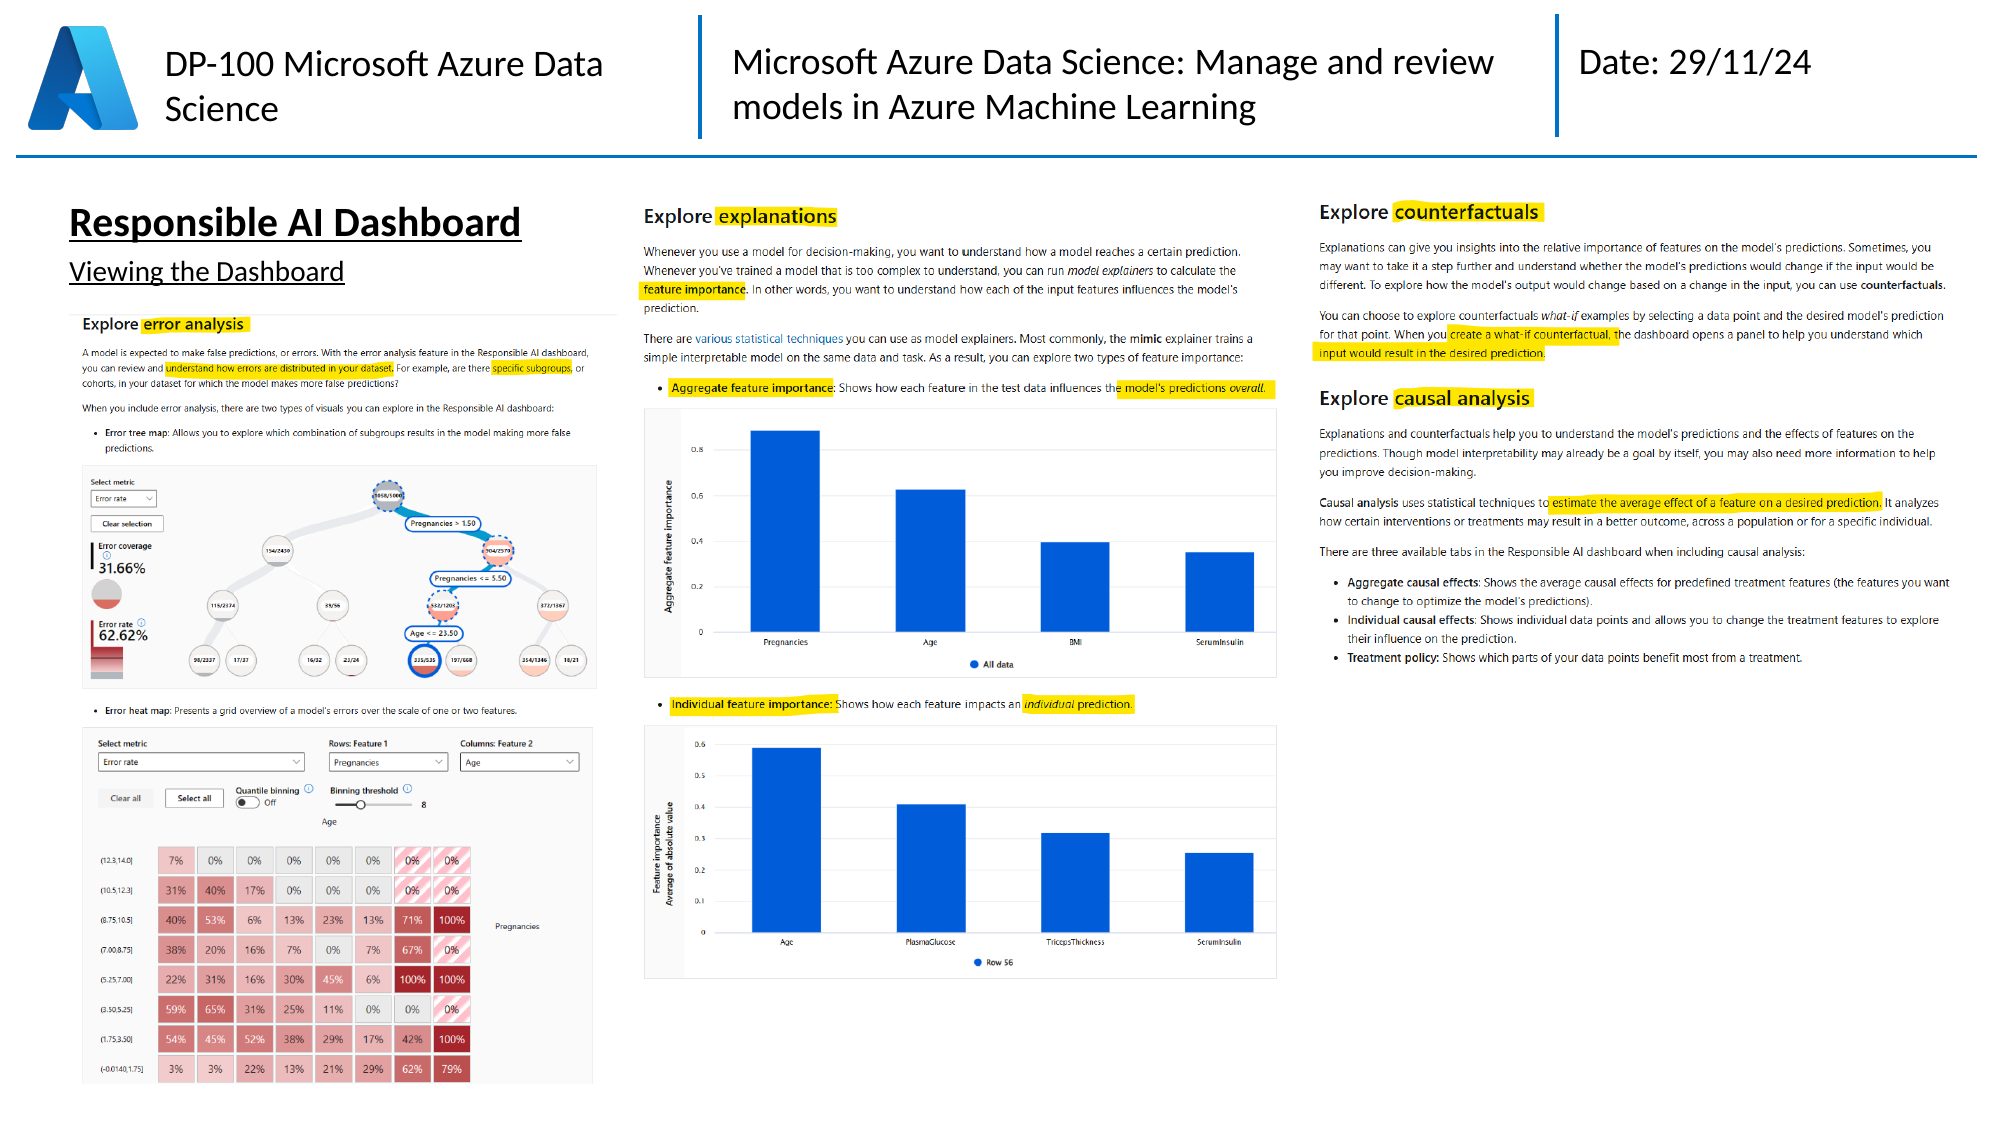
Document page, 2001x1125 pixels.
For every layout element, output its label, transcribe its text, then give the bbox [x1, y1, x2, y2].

text_box Responsible AI Dashboard Viewing the Dashboard [54, 177, 817, 295]
picture [627, 203, 1297, 992]
picture [23, 18, 143, 138]
picture [69, 314, 617, 1084]
picture [1306, 198, 1978, 681]
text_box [16, 13, 1978, 157]
